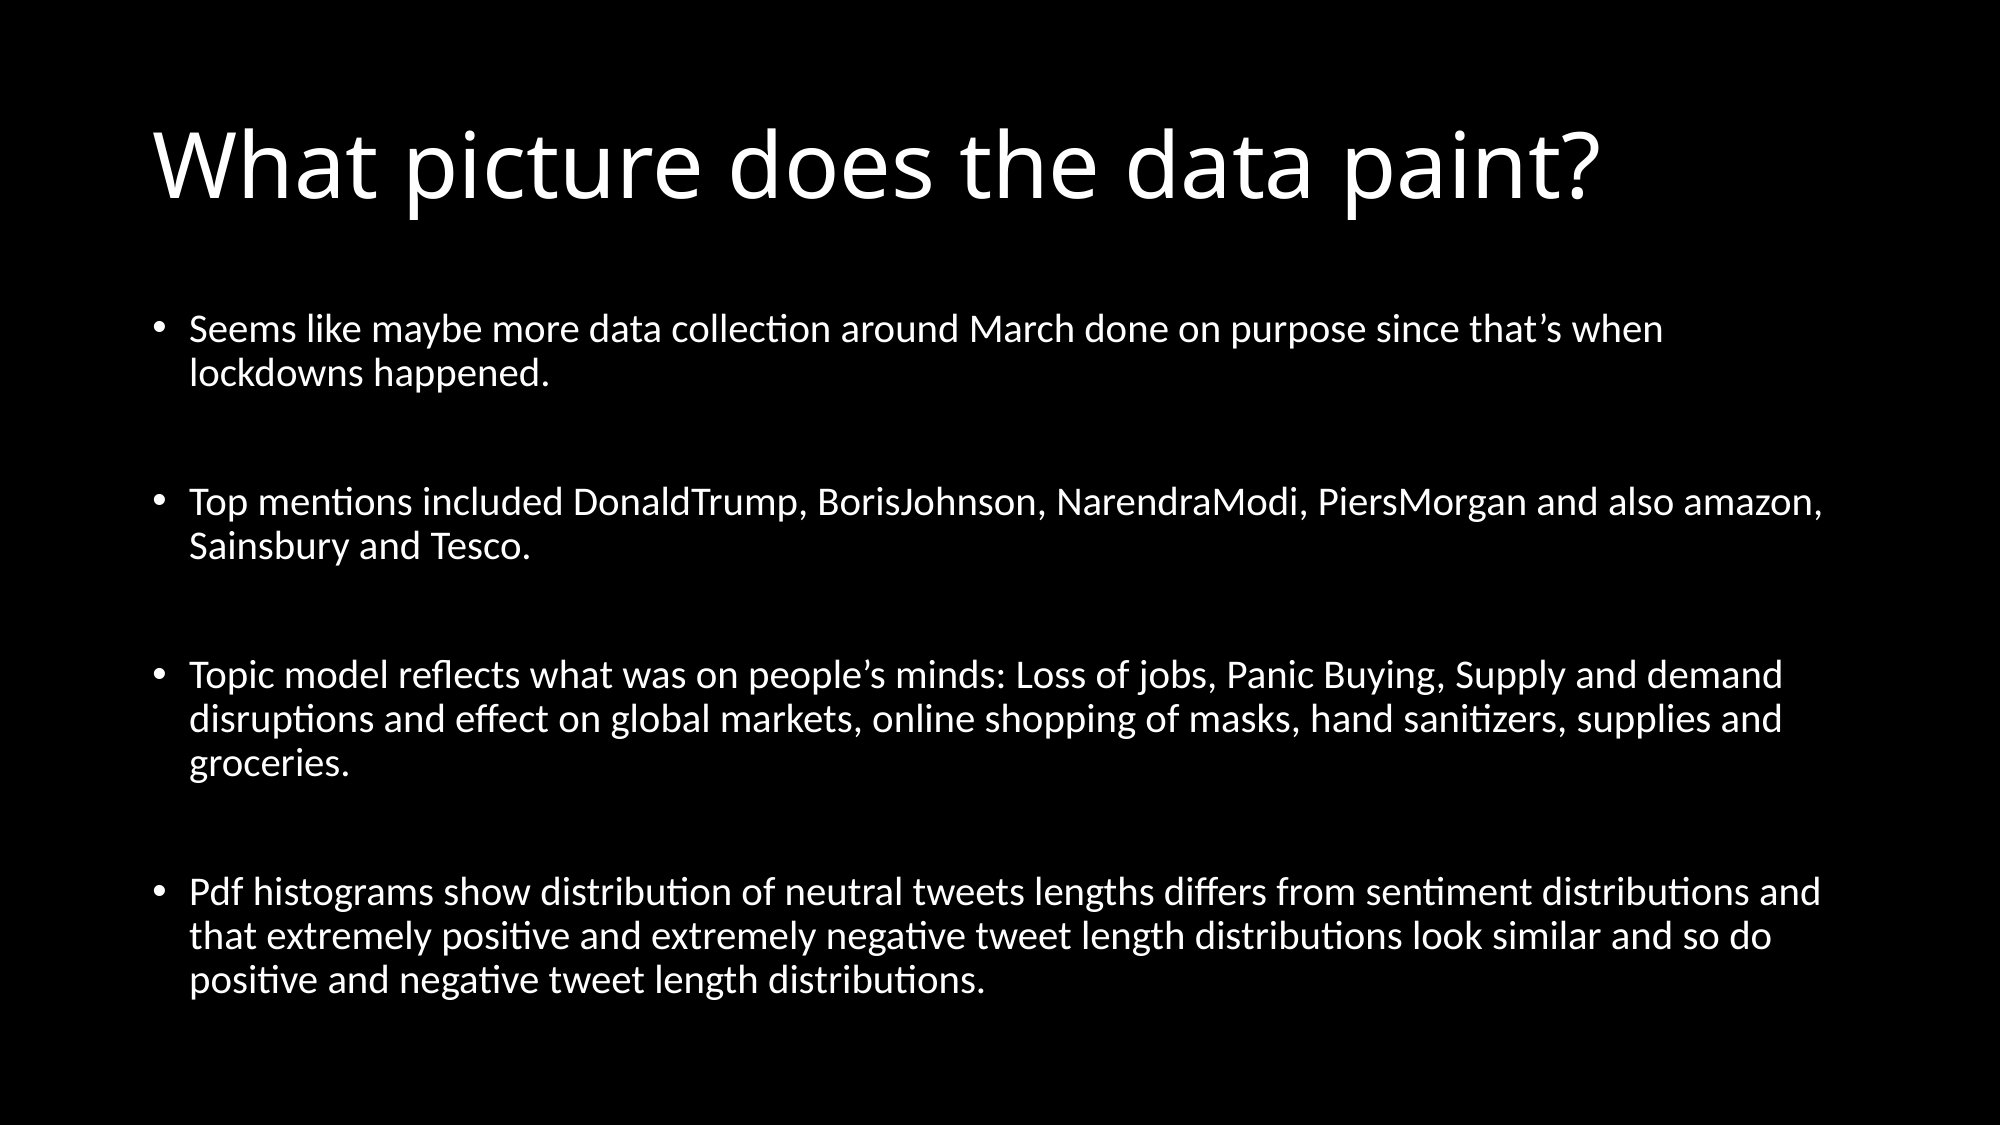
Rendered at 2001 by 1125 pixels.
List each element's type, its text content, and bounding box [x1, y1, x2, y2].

title What picture does the data paint? [137, 59, 1863, 278]
list Seems like maybe more data collection around March done on purpose since that’s when lockdowns happened. Top mentions included DonaldTrump, BorisJohnson, NarendraModi, PiersMorgan and also amazon, Sainsbury and Tesco. Topic model reflects what was on people’s minds: Loss of jobs, Panic Buying, Supply and demand disruptions and effect on global markets, online shopping of masks, hand sanitizers, supplies and groceries. Pdf histograms show distribution of neutral tweets lengths differs from sentiment distributions and that extremely positive and extremely negative tweet length distributions look similar and so do positive and negative tweet length distributions. [137, 299, 1863, 1014]
